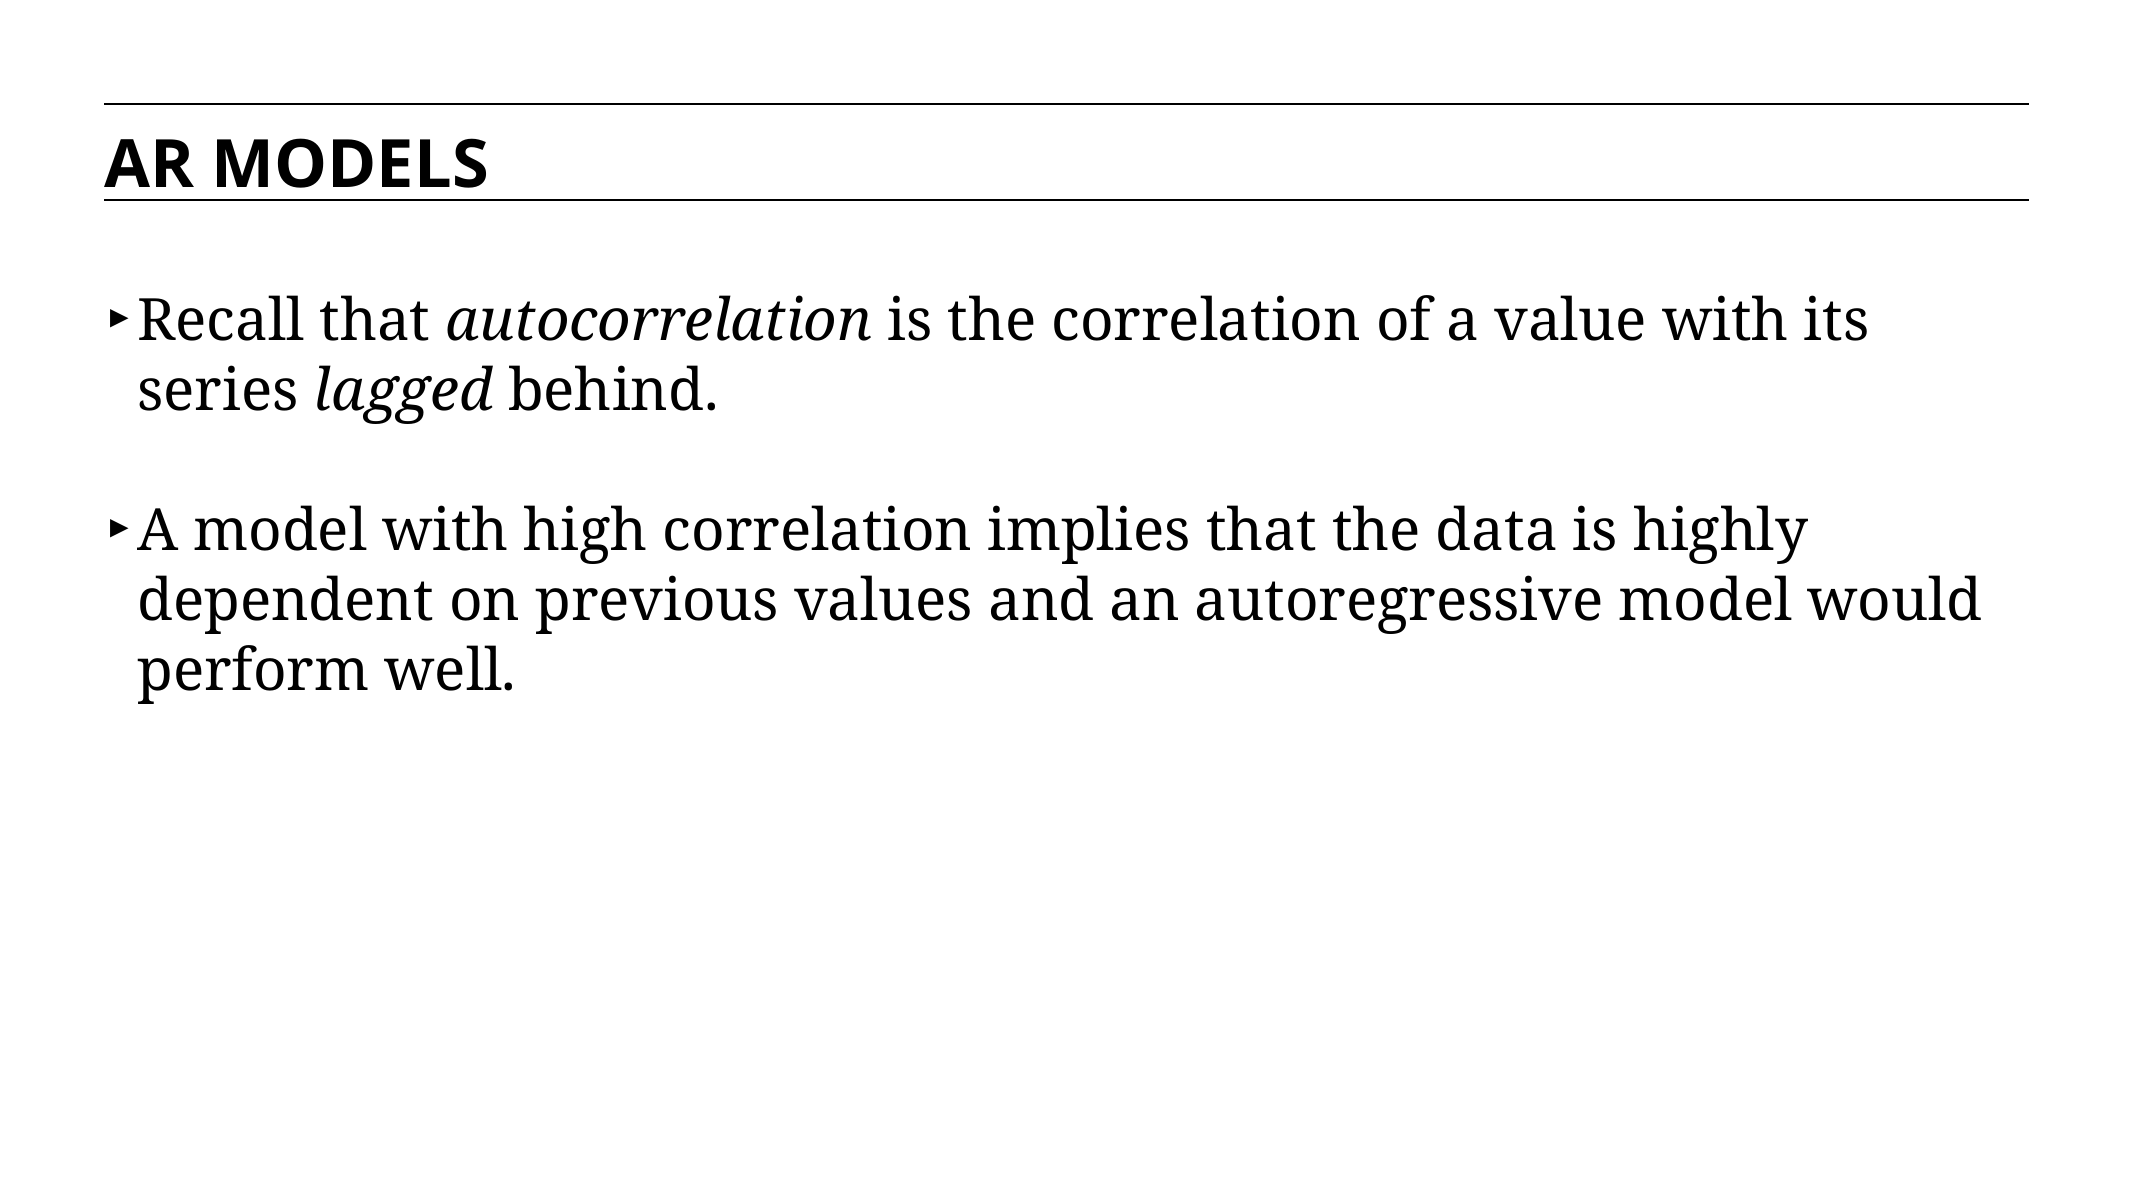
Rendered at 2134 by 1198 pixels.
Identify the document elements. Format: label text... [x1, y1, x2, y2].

text_box AR MODELS [104, 120, 2030, 192]
list Recall that autocorrelation is the correlation of a value with its series lagged behind. A model with high correlation implies that the data is highly dependent on previous values and an autoregressive model would perform well. [104, 212, 2030, 837]
